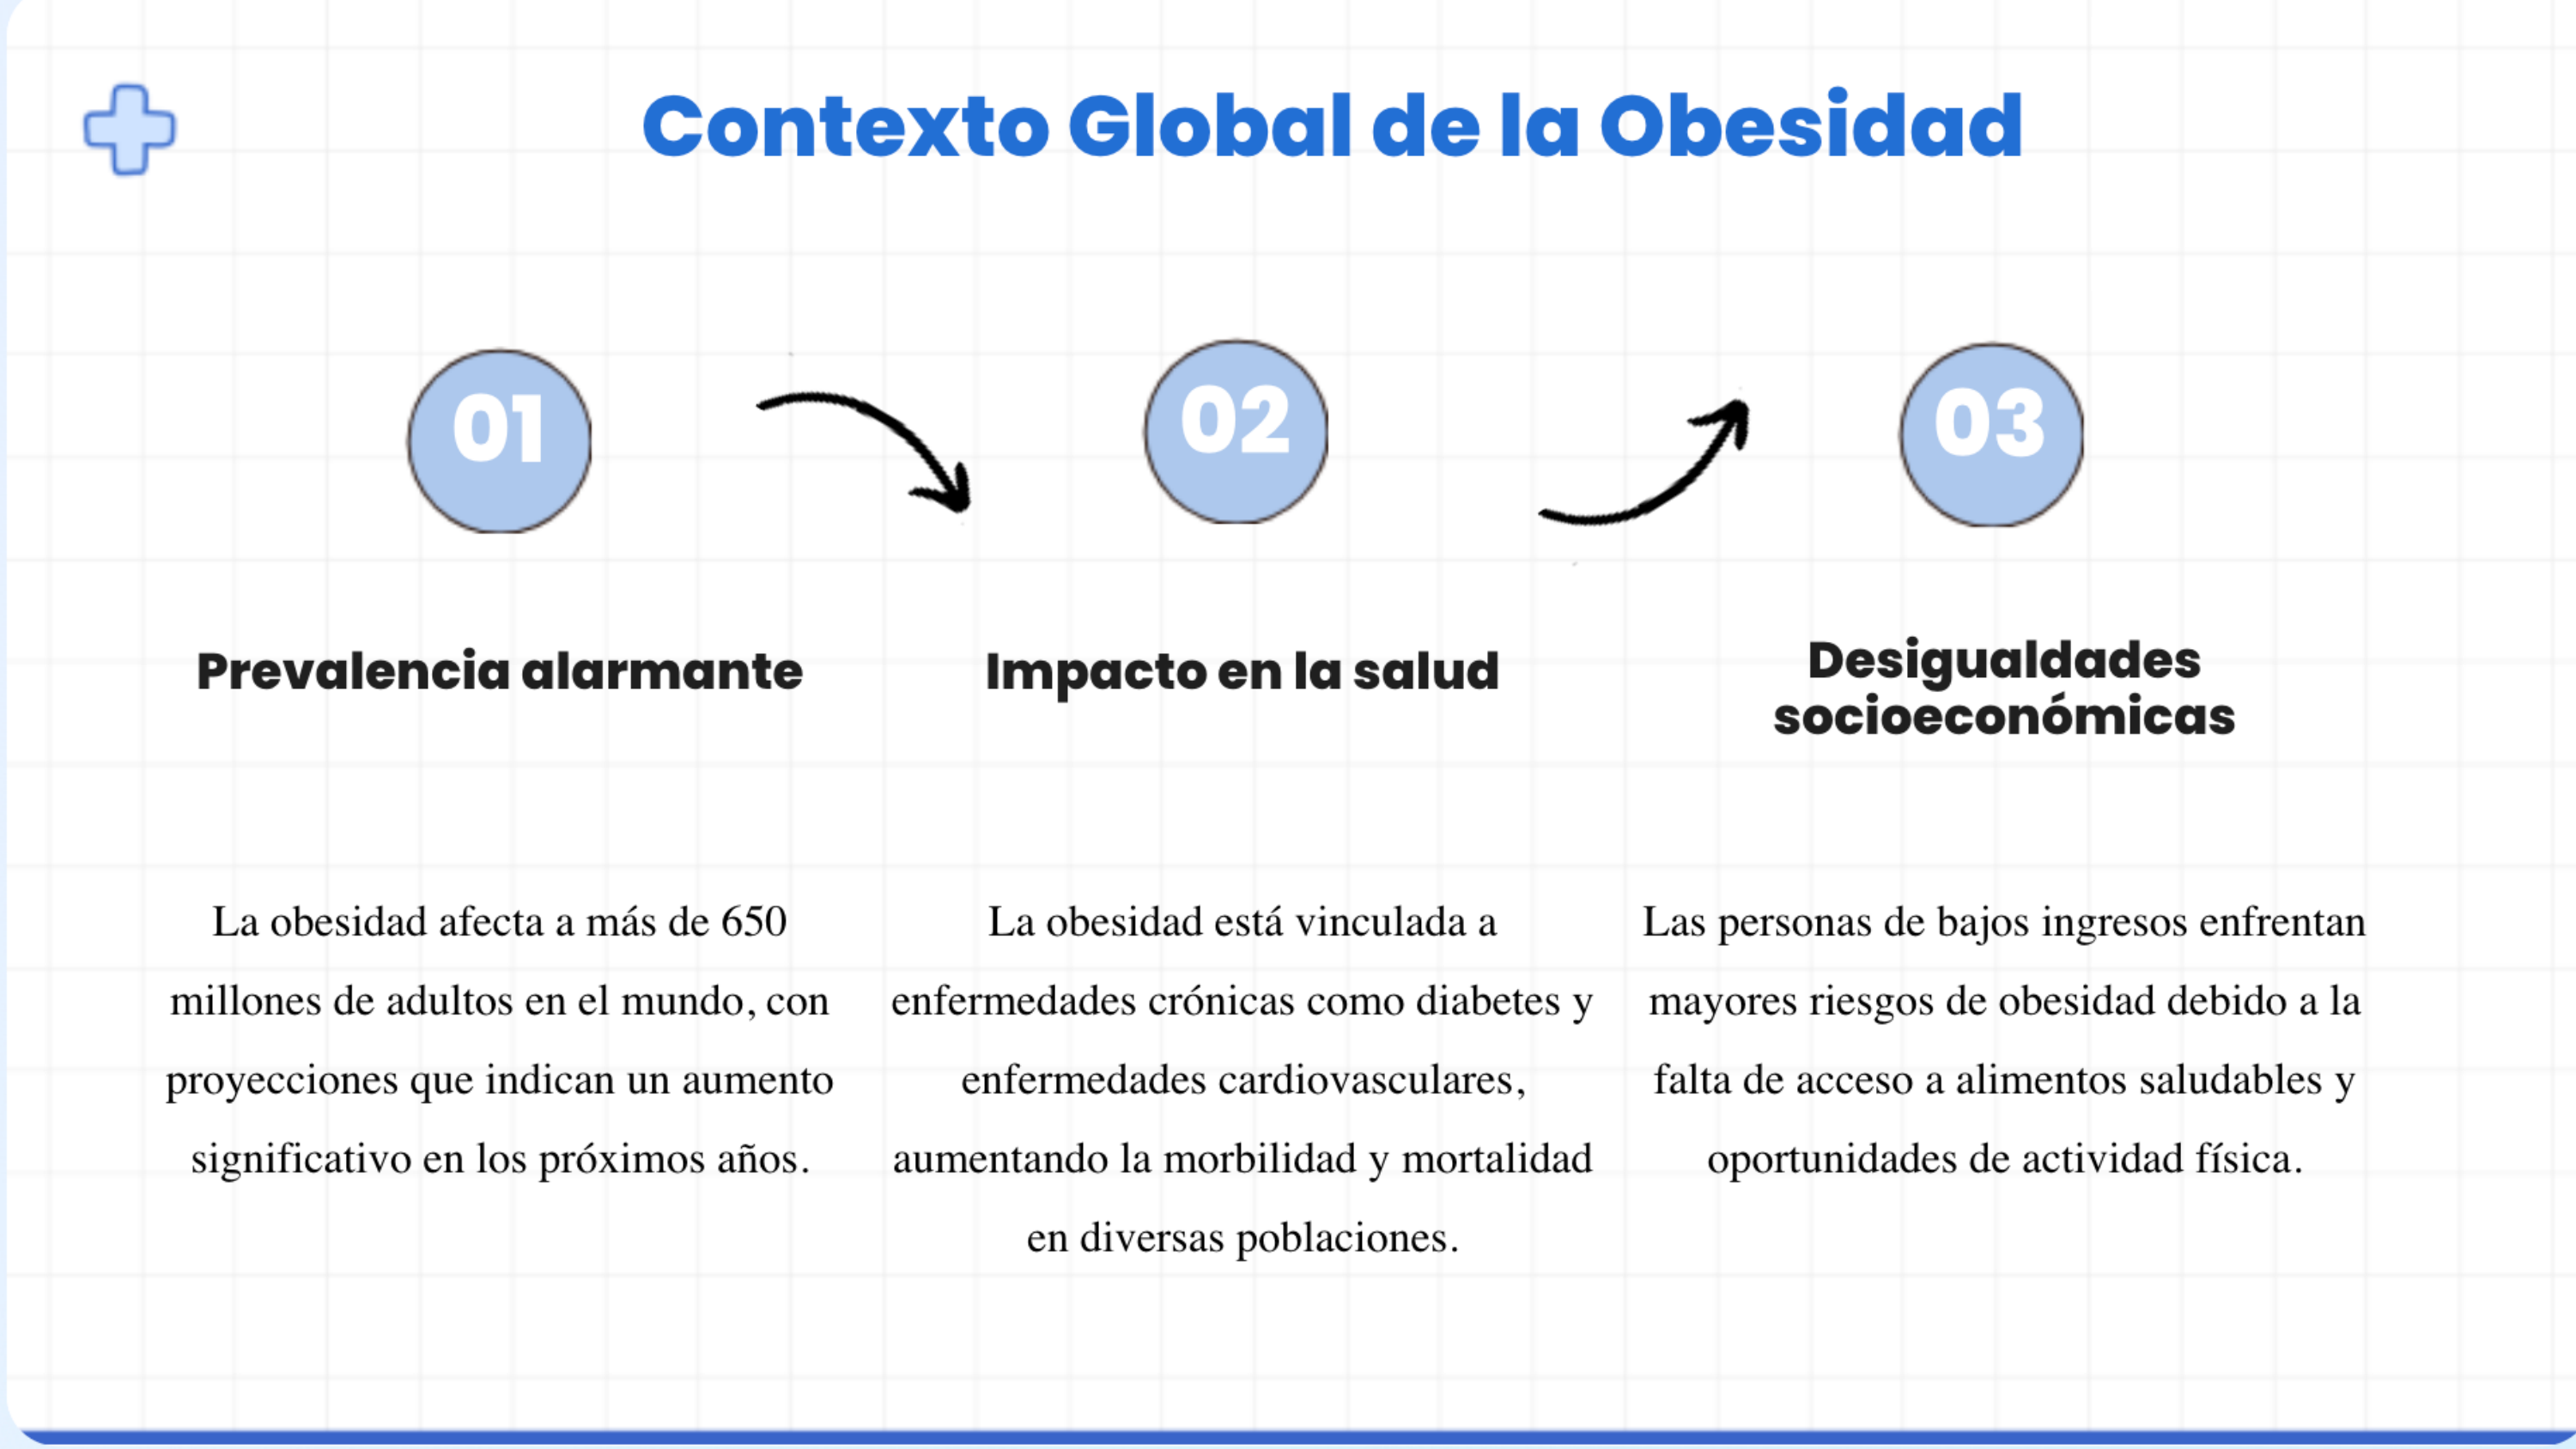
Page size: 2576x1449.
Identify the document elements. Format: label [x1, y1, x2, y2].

text_box [0, 0, 2576, 1449]
